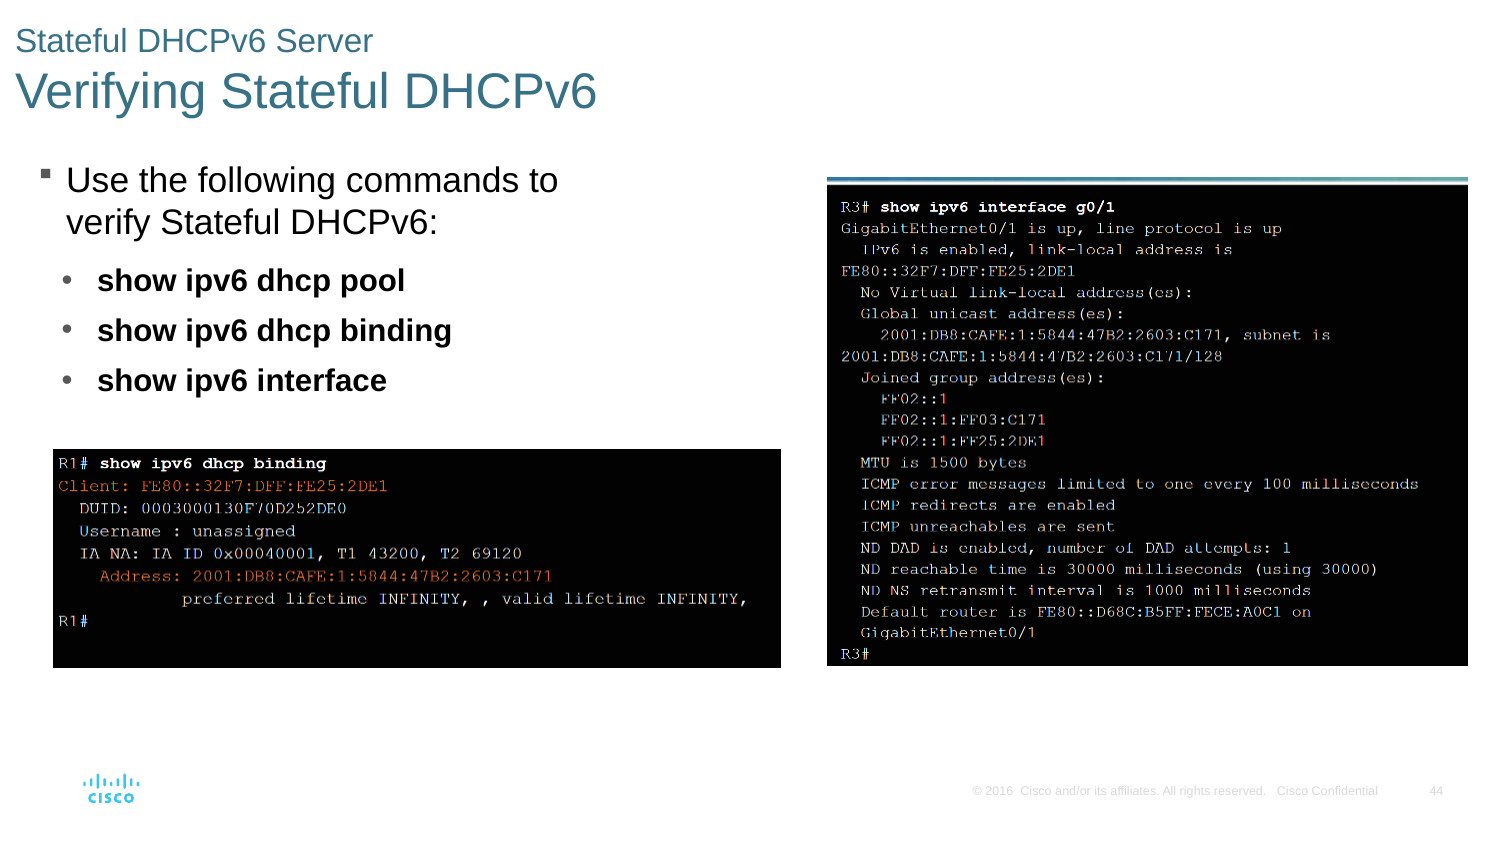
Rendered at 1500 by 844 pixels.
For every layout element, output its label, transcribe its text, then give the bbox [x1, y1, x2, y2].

title Stateful DHCPv6 Server Verifying Stateful DHCPv6 [0, 6, 1500, 131]
list Use the following commands to verify Stateful DHCPv6: show ipv6 dhcp pool show ipv6 dhcp binding show ipv6 interface [23, 149, 607, 432]
picture [53, 449, 782, 668]
picture [826, 177, 1469, 667]
